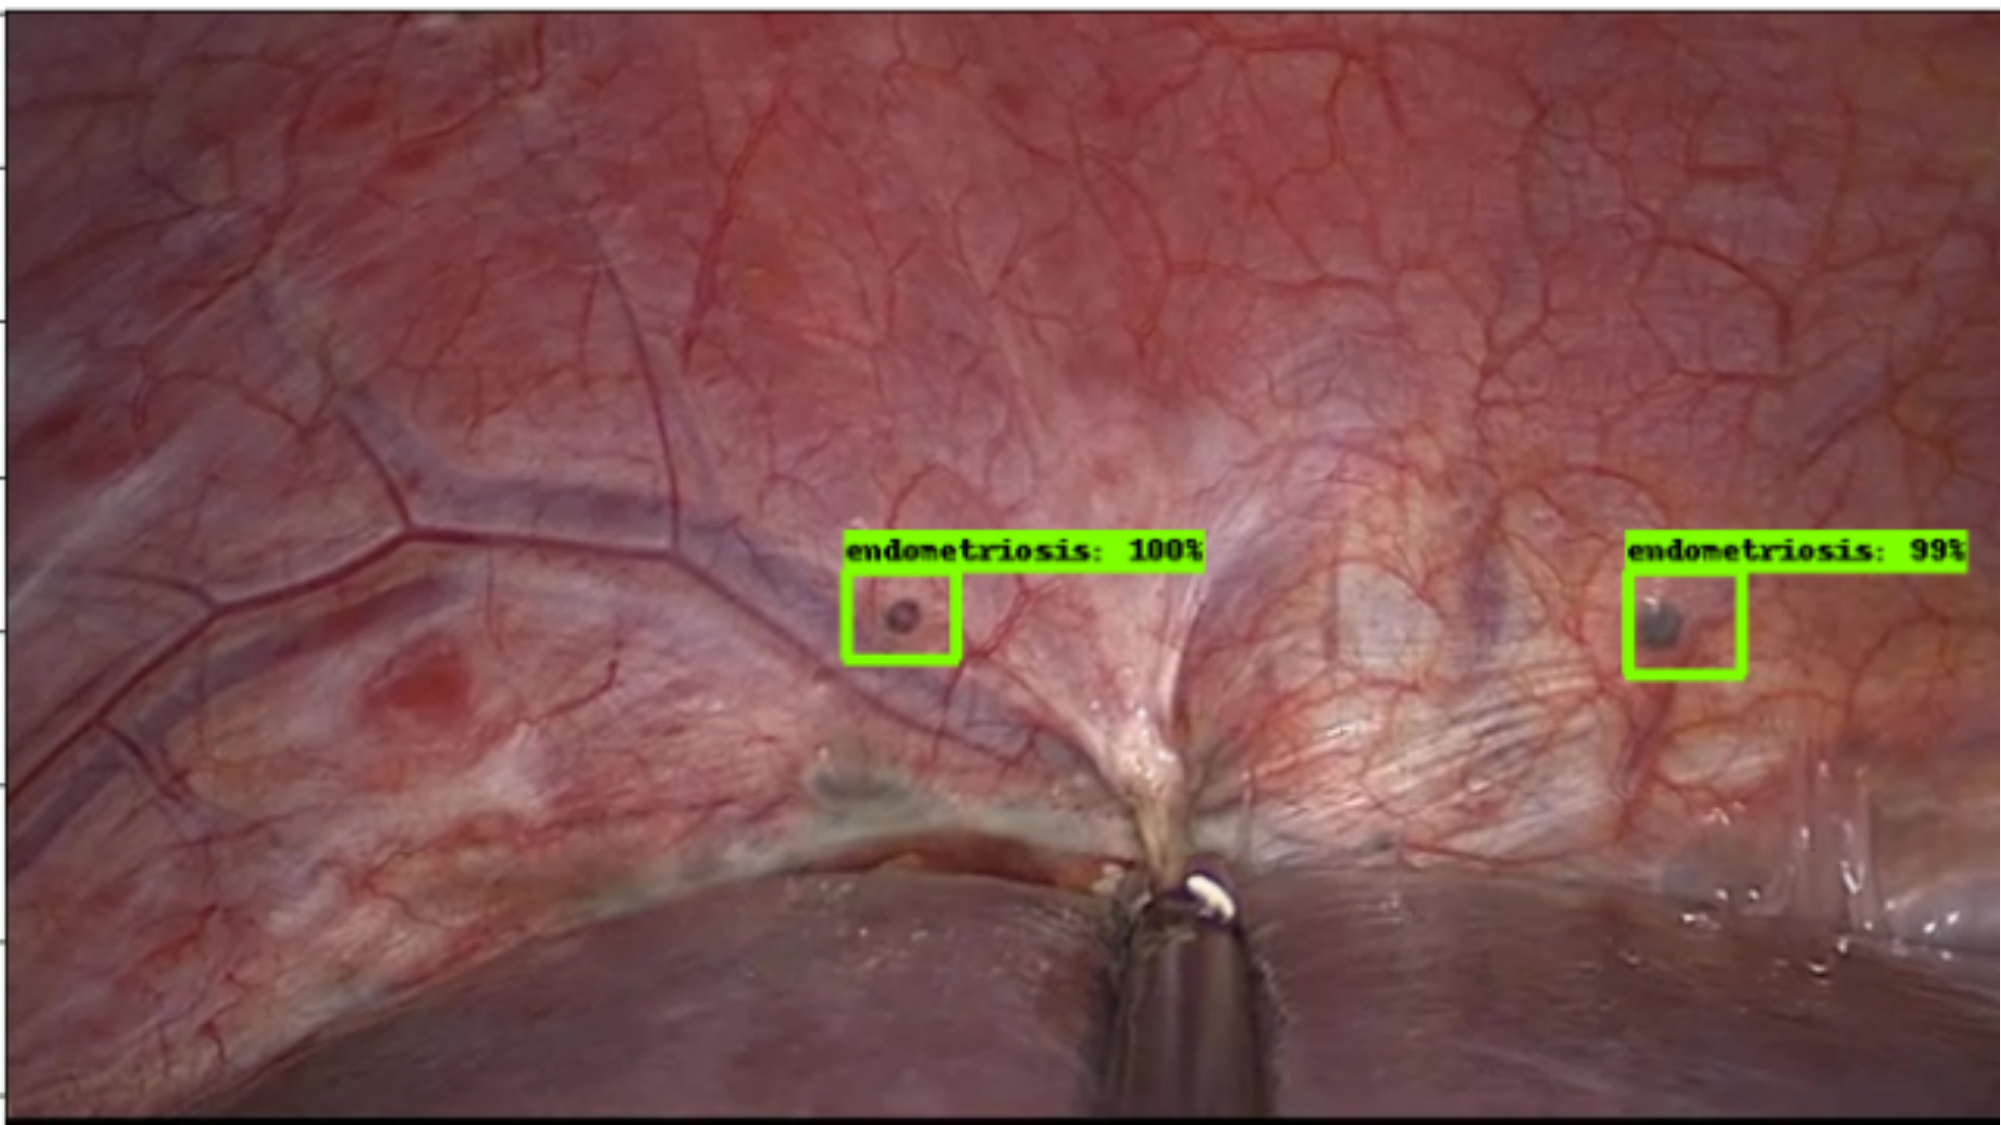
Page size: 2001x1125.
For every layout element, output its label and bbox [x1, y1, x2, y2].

list [0, 0, 2000, 1125]
